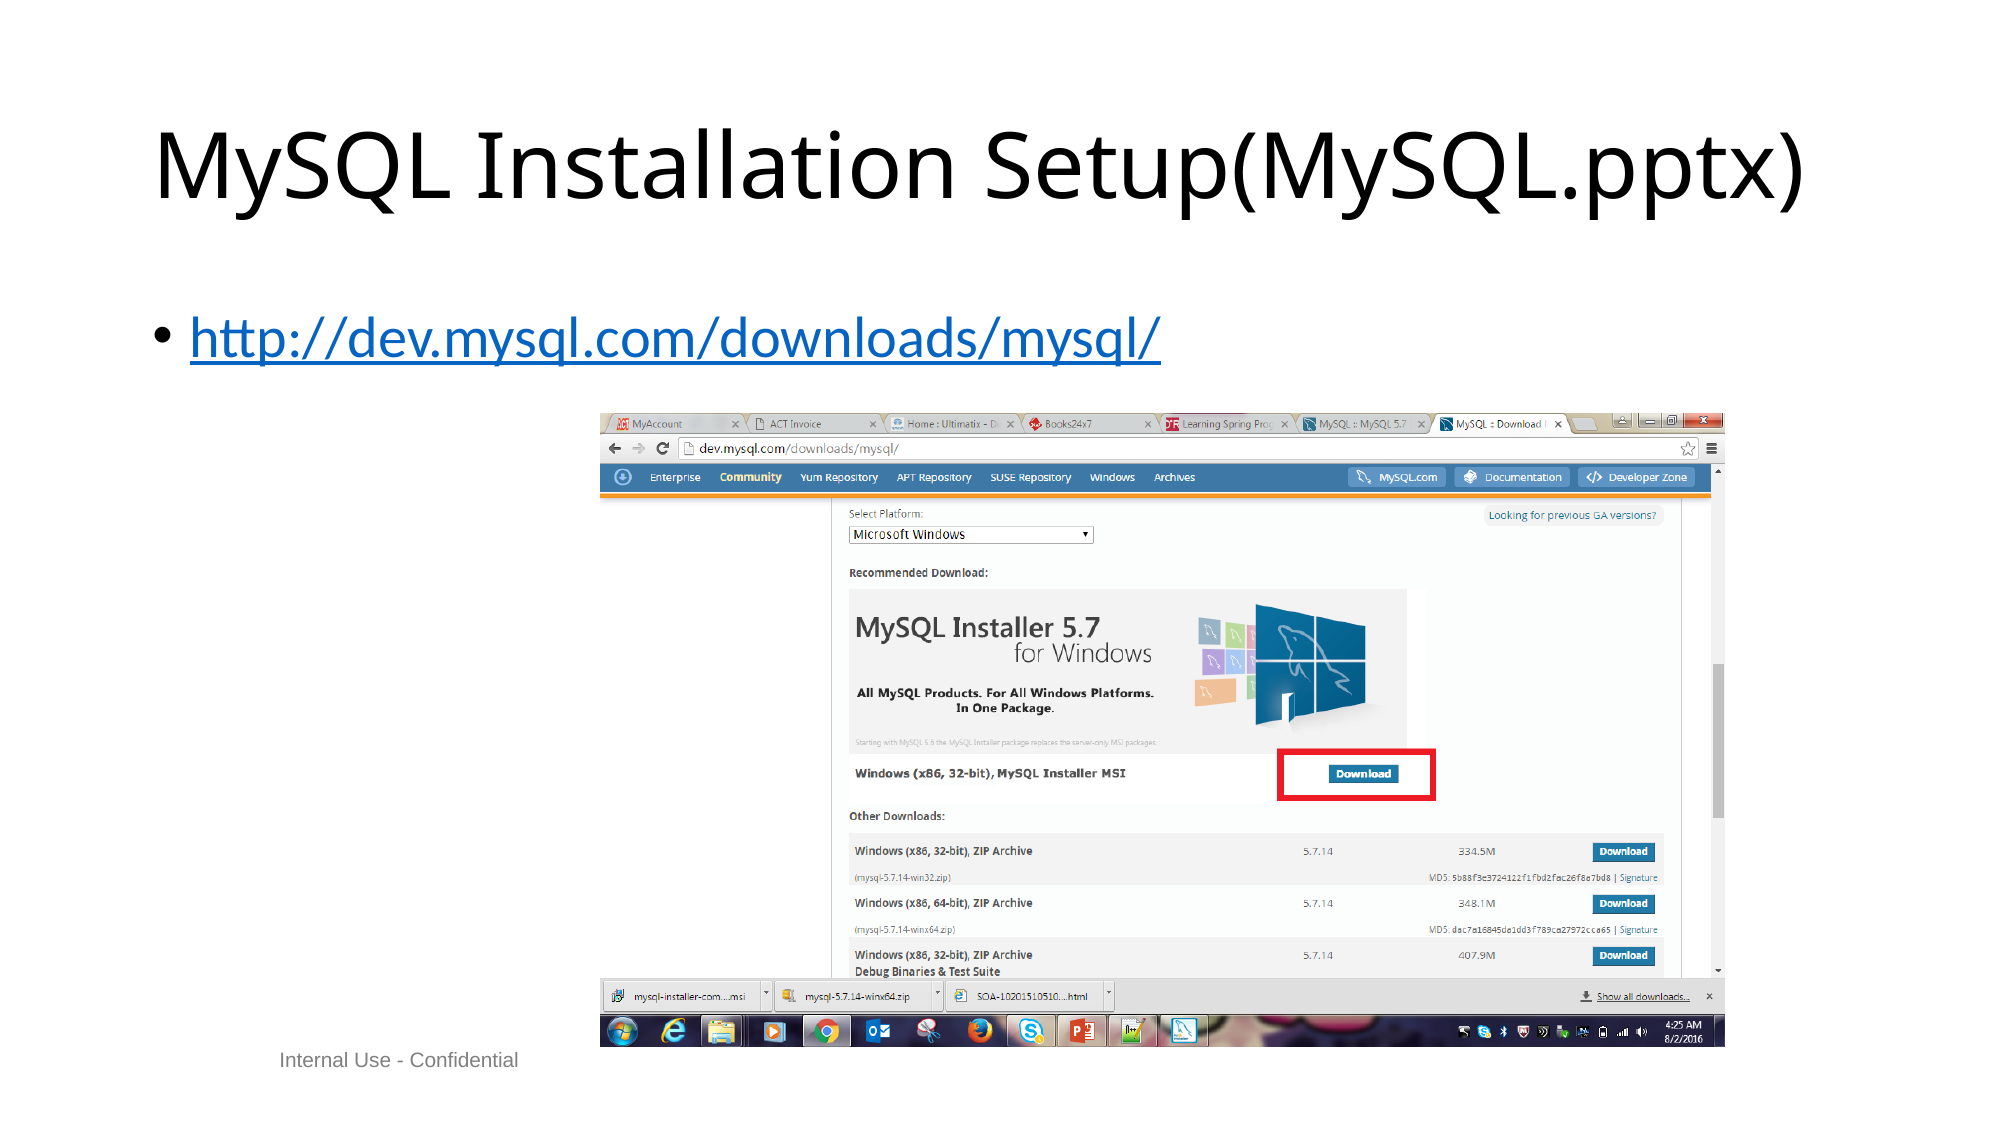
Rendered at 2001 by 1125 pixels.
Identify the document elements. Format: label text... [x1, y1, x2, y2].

title MySQL Installation Setup(MySQL.pptx) [137, 59, 1863, 278]
list http://dev.mysql.com/downloads/mysql/ [137, 299, 1901, 1066]
picture [599, 413, 1725, 1047]
